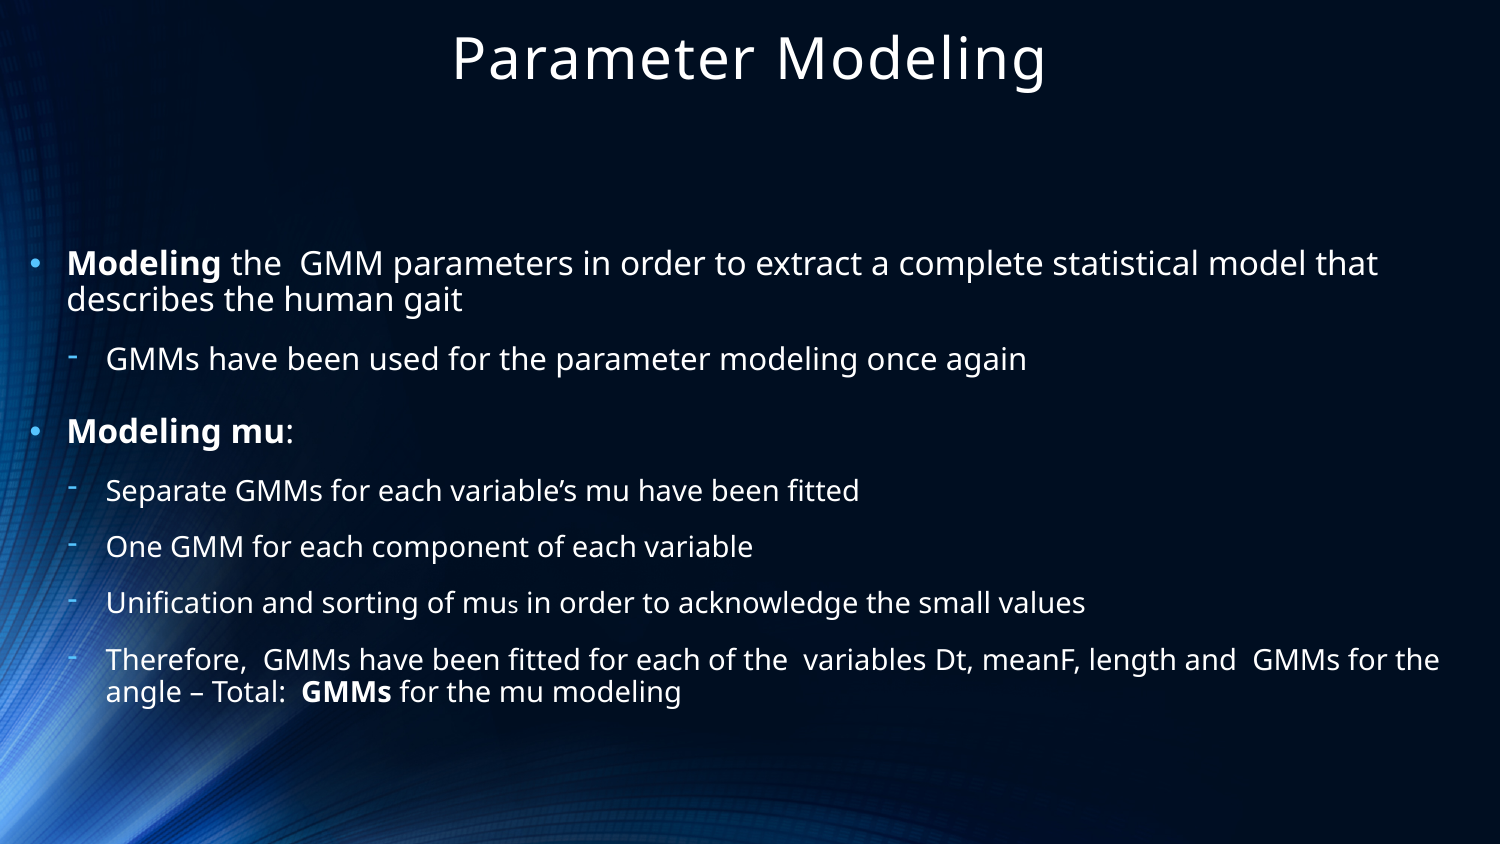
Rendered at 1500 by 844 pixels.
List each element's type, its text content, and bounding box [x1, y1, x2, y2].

title Parameter Modeling [0, 0, 1500, 122]
picture [0, 122, 1500, 844]
